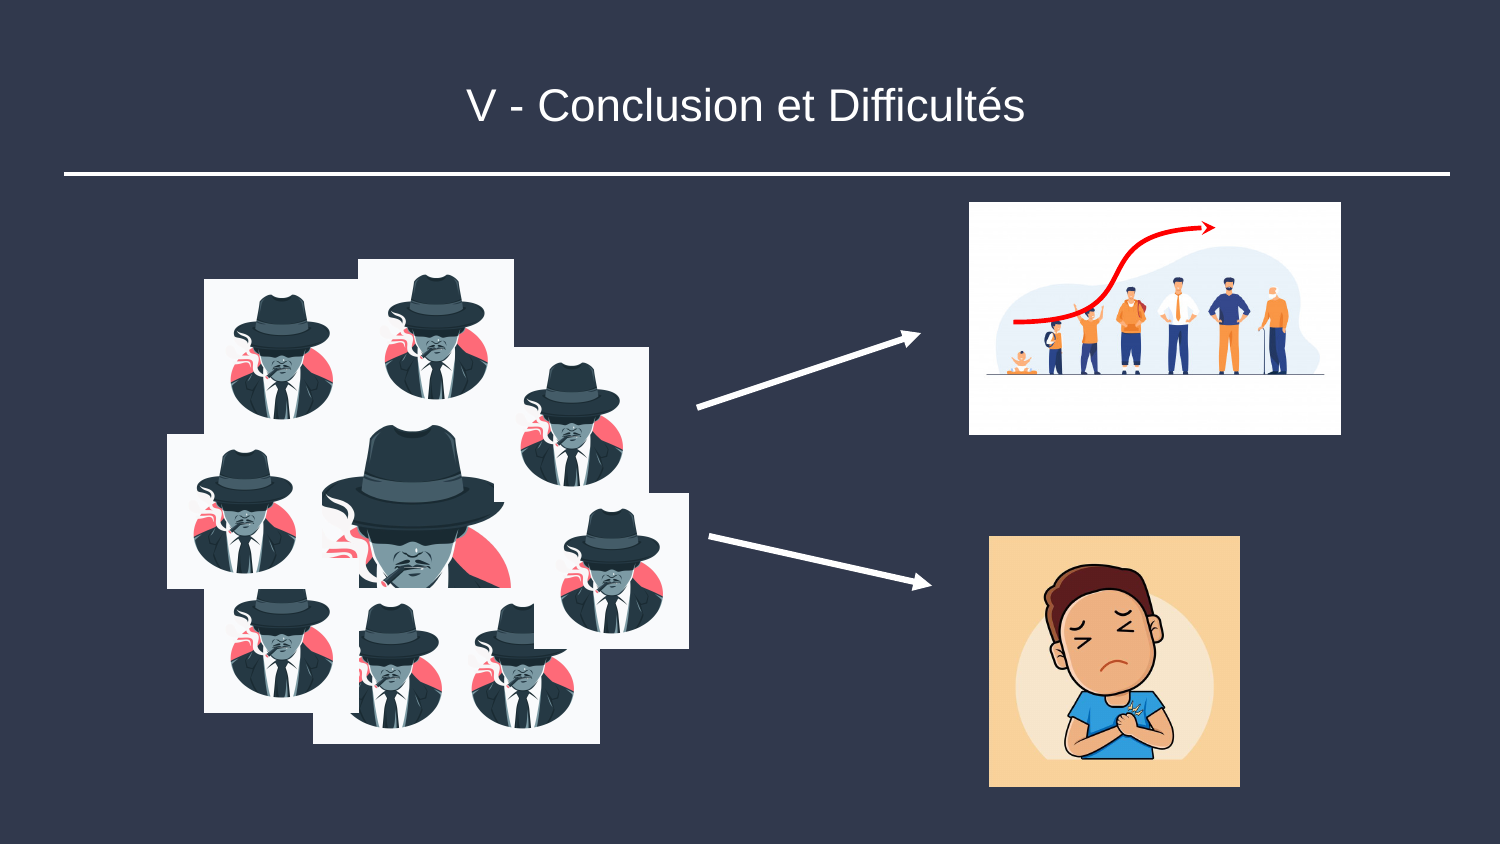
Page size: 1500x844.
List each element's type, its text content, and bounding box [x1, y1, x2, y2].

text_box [708, 535, 933, 586]
picture [969, 202, 1341, 435]
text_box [1013, 227, 1216, 323]
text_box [696, 332, 922, 409]
picture [167, 259, 690, 744]
picture [989, 535, 1240, 787]
list V - Conclusion et Difficultés [26, 60, 1466, 166]
